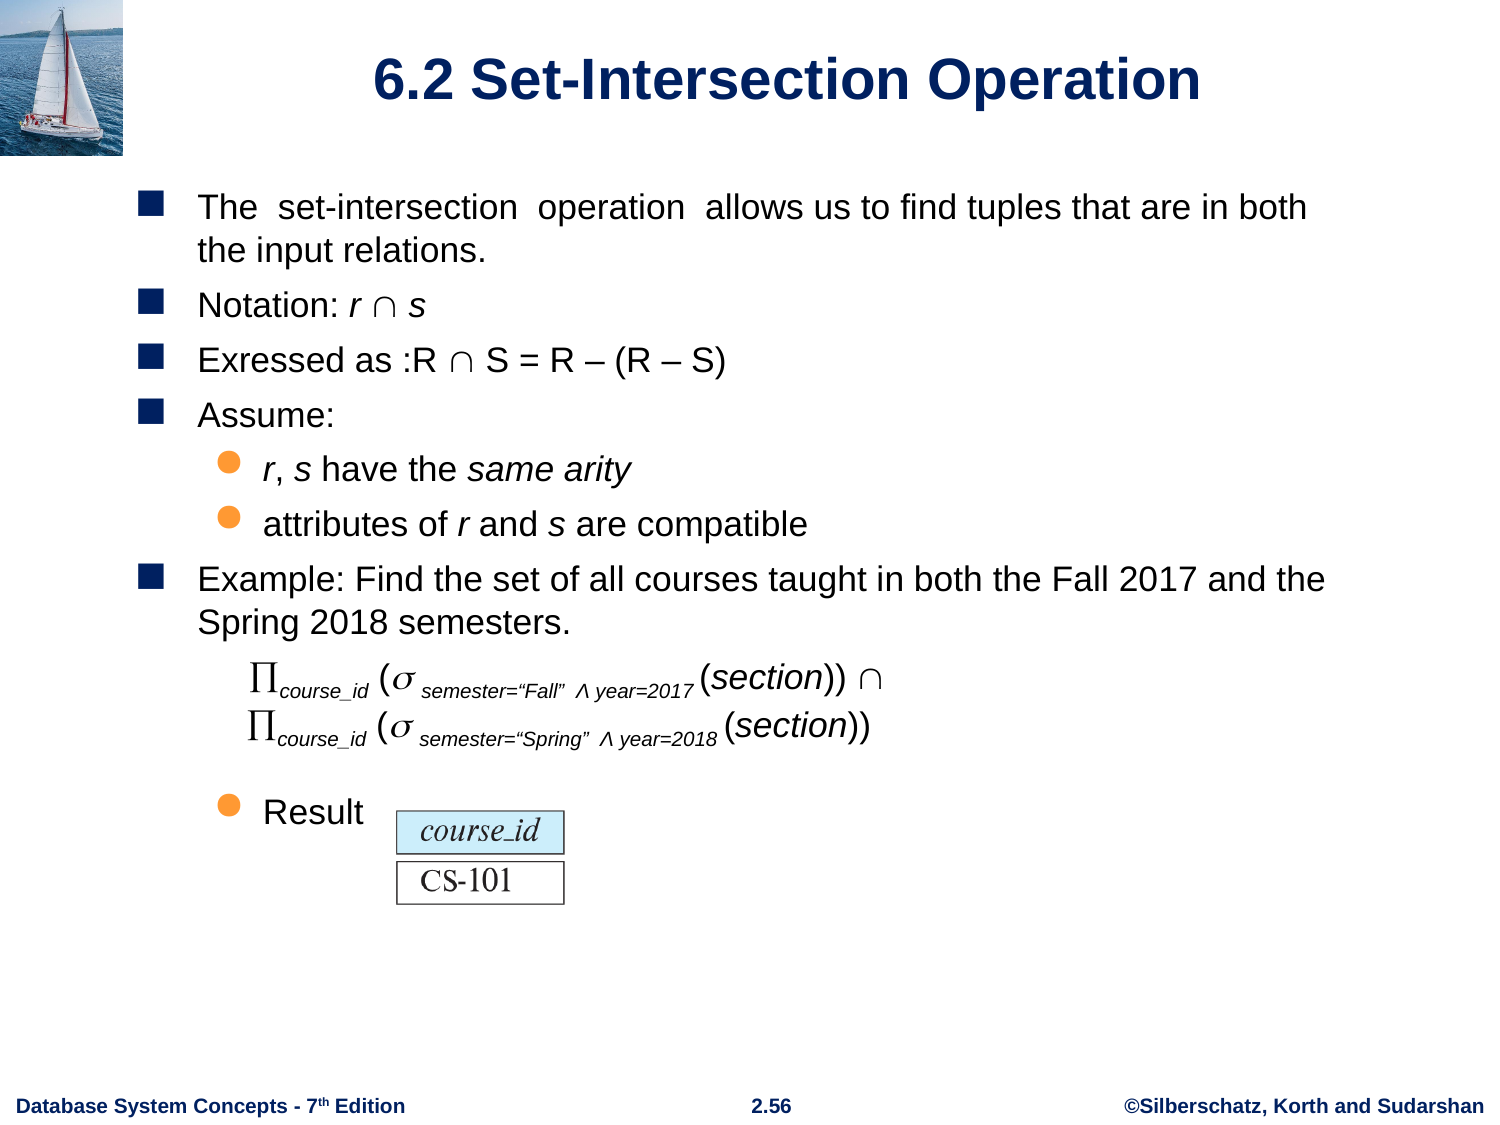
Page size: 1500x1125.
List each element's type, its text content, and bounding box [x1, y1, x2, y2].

list The set-intersection operation allows us to find tuples that are in both the input relations. Notation: r  s Exressed as :R  S = R – (R – S) Assume: r, s have the same arity attributes of r and s are compatible Example: Find the set of all courses taught in both the Fall 2017 and the Spring 2018 semesters. course_id ( semester=“Fall” Λ year=2017 (section))  course_id ( semester=“Spring” Λ year=2018 (section)) Result [126, 176, 1375, 822]
picture [0, 0, 123, 156]
picture [359, 794, 586, 931]
title 6.2 Set-Intersection Operation [125, 18, 1452, 120]
